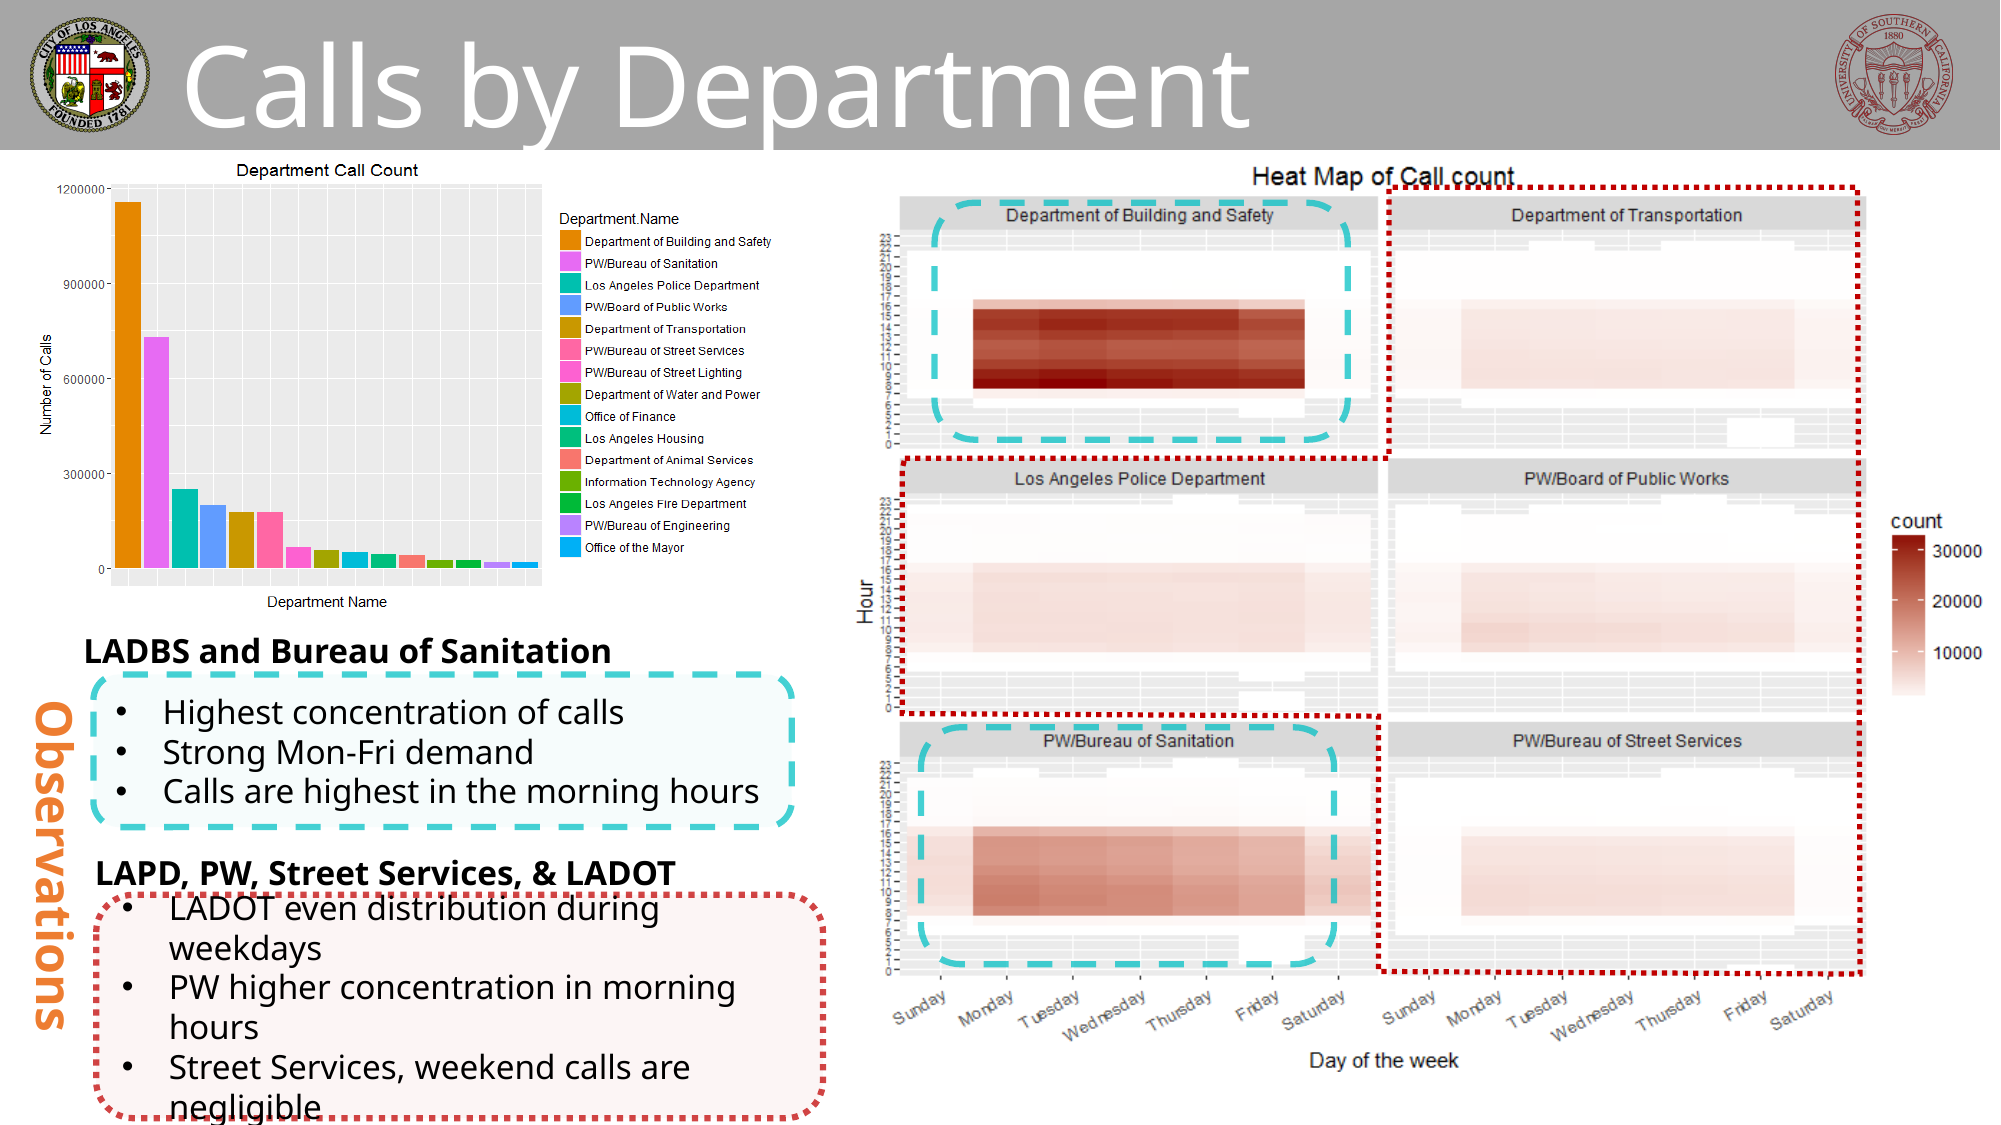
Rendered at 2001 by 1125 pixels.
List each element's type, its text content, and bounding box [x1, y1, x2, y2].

text_box LADBS and Bureau of Sanitation [68, 622, 637, 678]
text_box LADOT even distribution during weekdays PW higher concentration in morning hours Street Services, weekend calls are negligible [95, 893, 825, 1120]
picture [1891, 14, 1953, 135]
picture [30, 14, 151, 135]
picture [848, 159, 1995, 1072]
text_box Calls by Department [165, 0, 1891, 159]
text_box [28, 155, 935, 616]
text_box LAPD, PW, Street Services, & LADOT [80, 844, 693, 900]
text_box Highest concentration of calls Strong Mon-Fri demand Calls are highest in the morning hours [92, 673, 793, 829]
text_box Observations [18, 684, 94, 1048]
